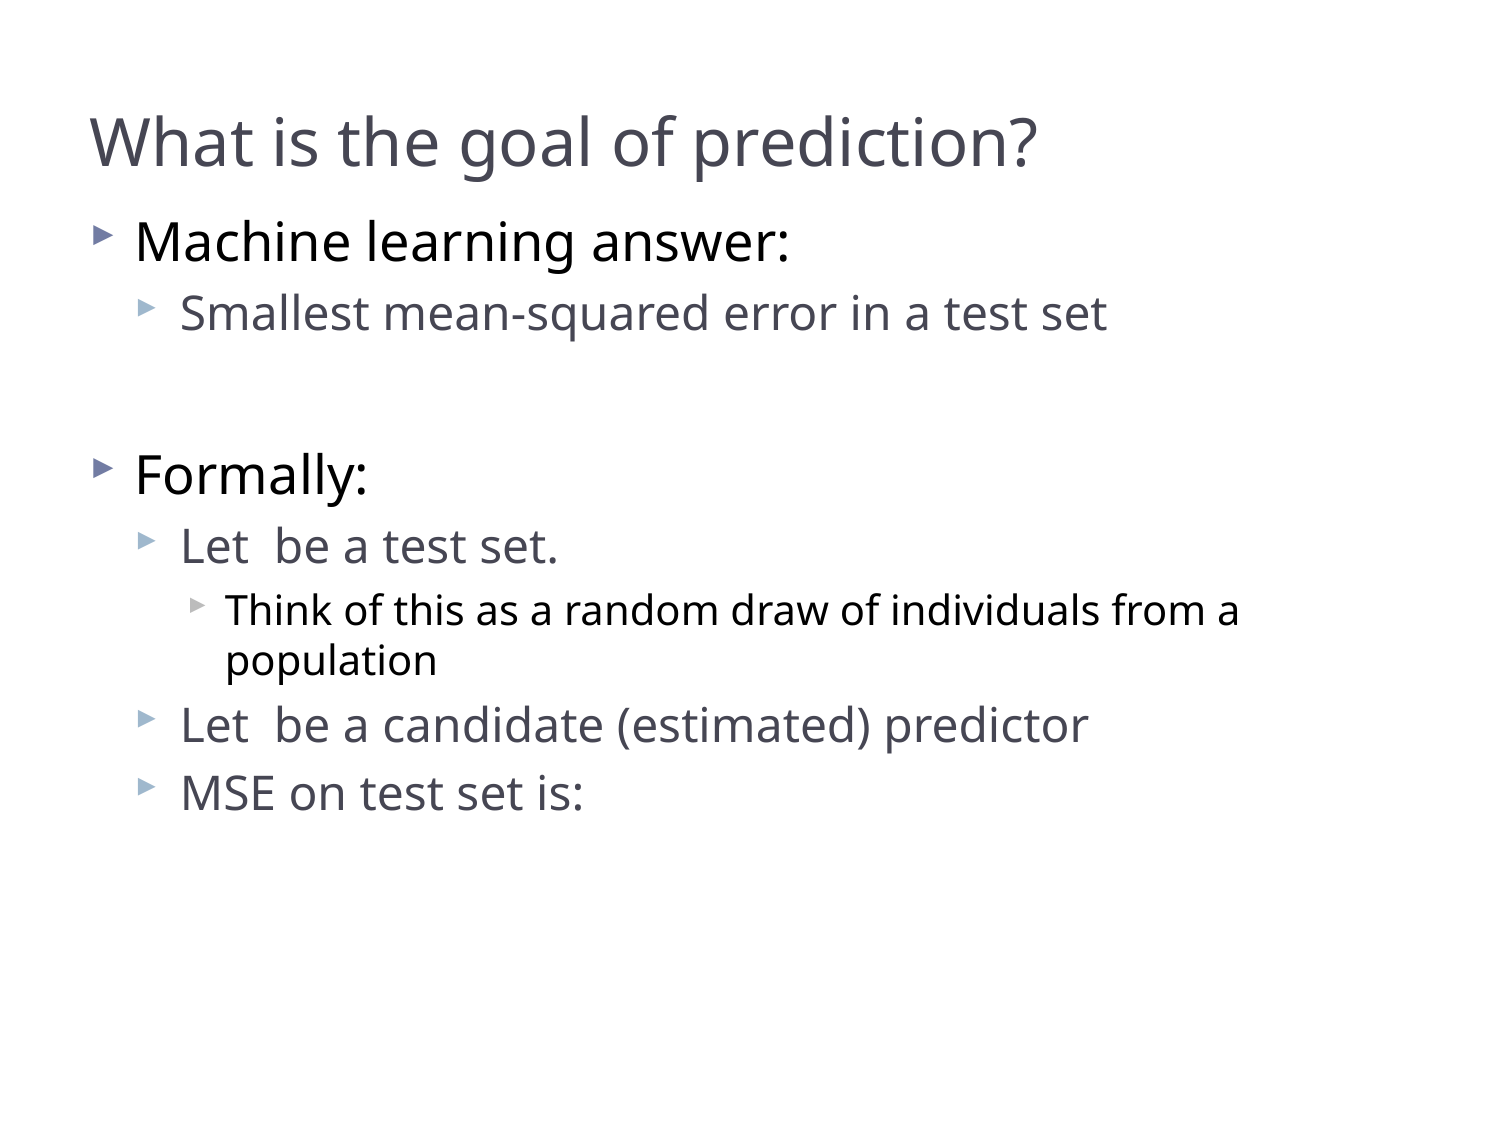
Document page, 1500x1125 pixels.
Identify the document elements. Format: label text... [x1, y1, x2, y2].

title What is the goal of prediction? [75, 24, 1425, 188]
